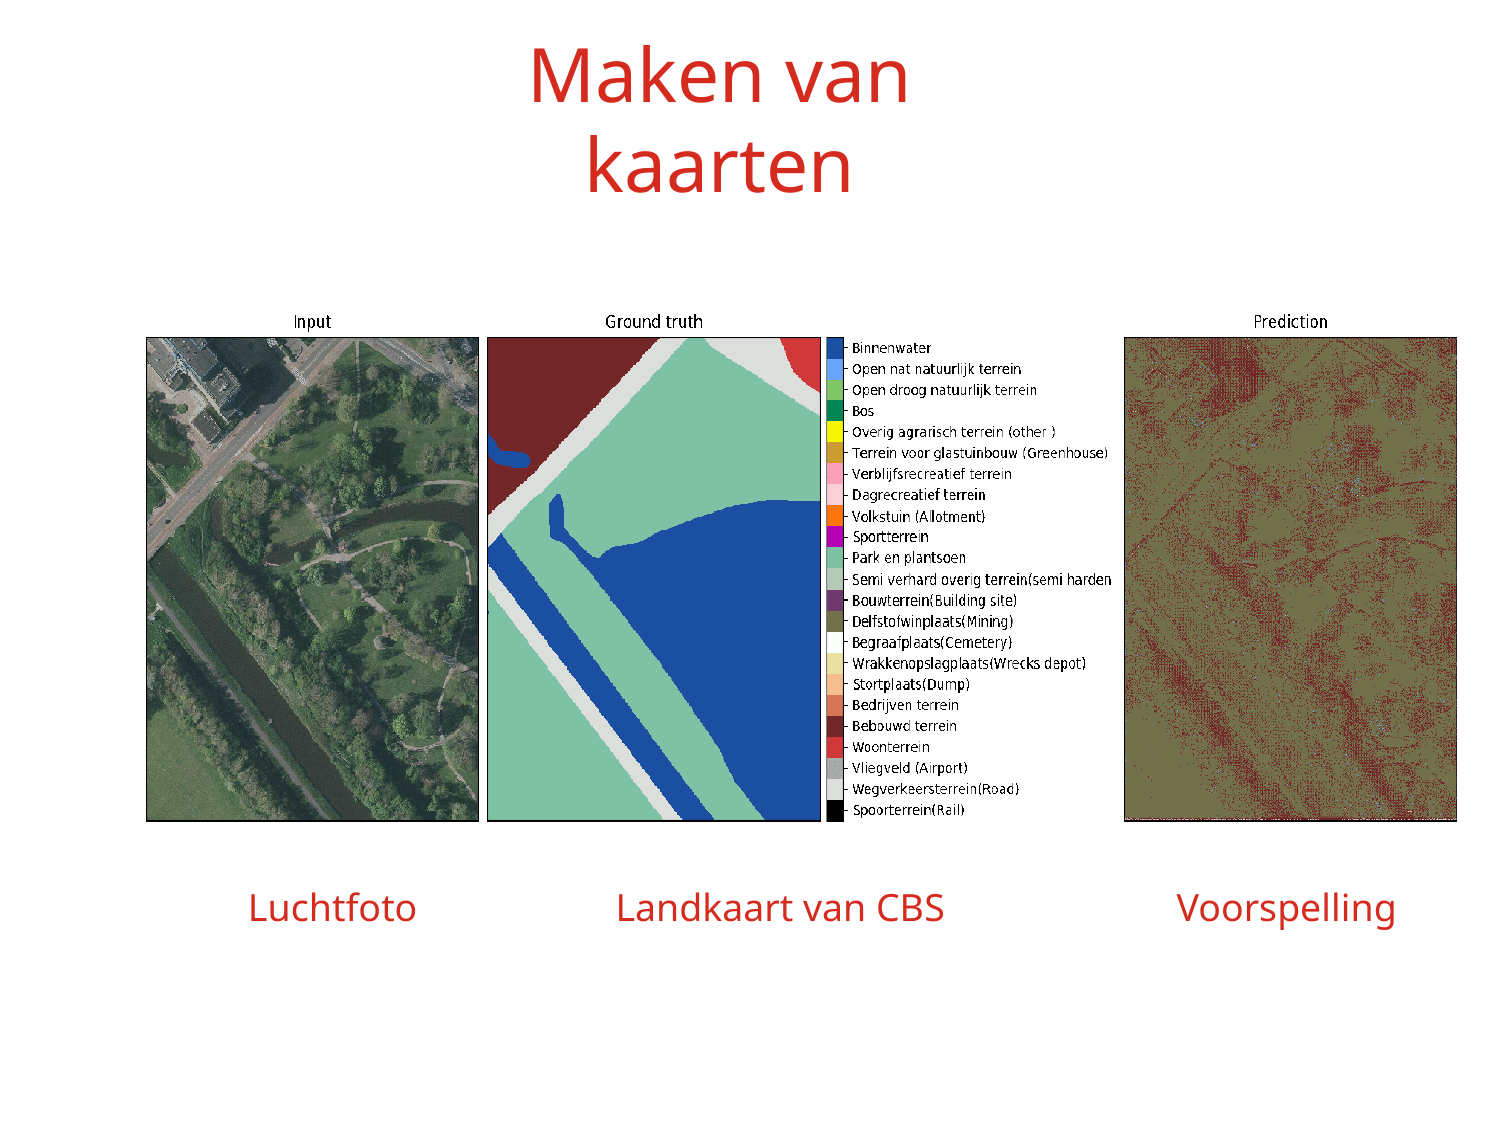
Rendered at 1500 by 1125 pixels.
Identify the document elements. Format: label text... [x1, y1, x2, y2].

text_box Nieuwe manier van kaarten maken [100, 35, 1420, 150]
text_box Luchtfoto Landkaart van CBS Voorspelling [145, 869, 1457, 926]
picture [145, 313, 1457, 822]
text_box Maken van kaarten [375, 59, 1065, 223]
